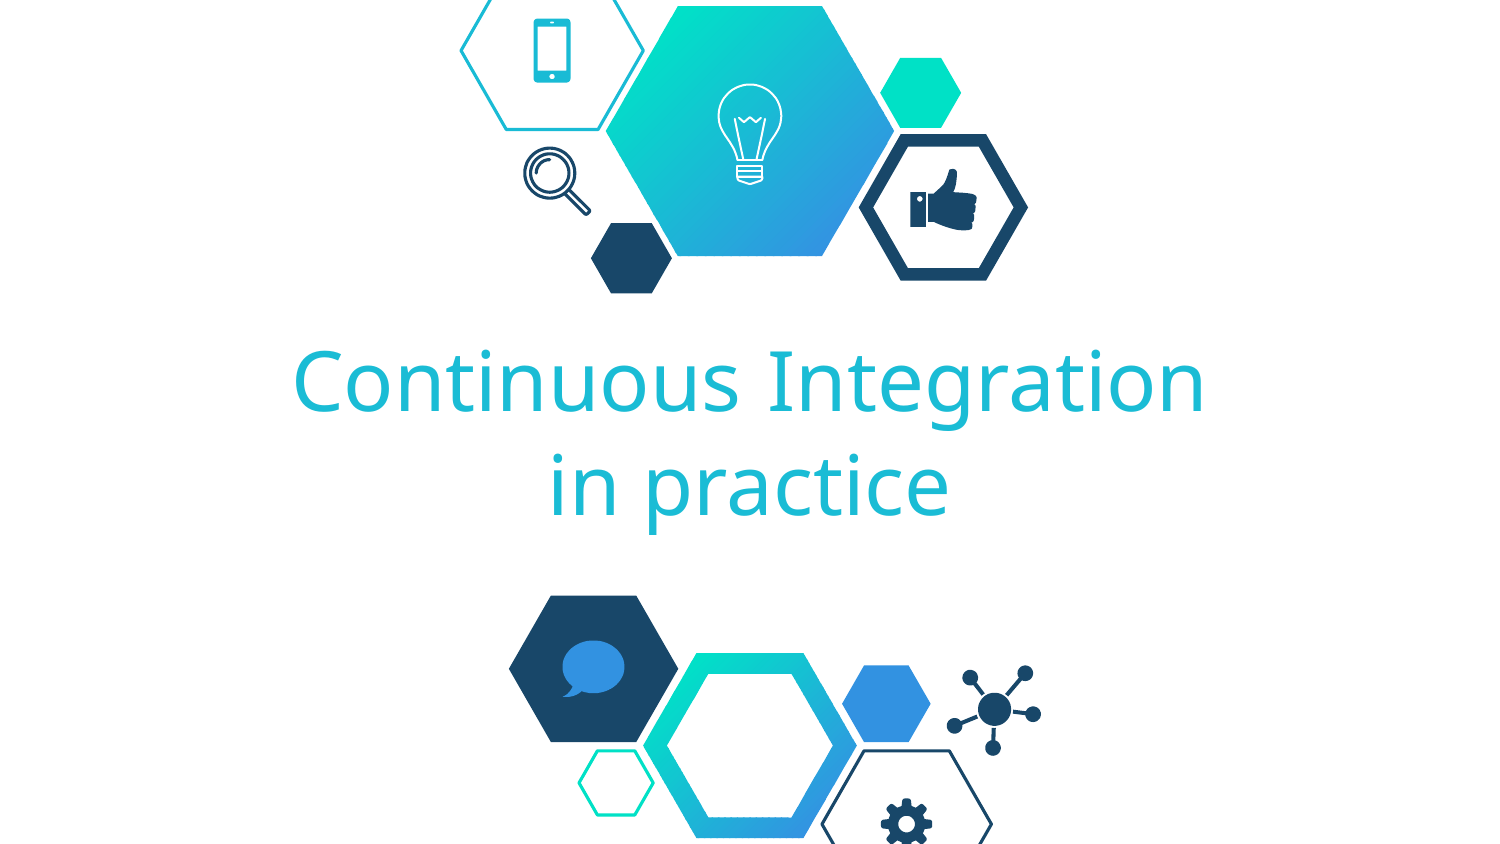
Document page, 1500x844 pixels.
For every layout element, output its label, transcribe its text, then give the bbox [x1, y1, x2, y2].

title Continuous Integration in practice [229, 326, 1271, 517]
